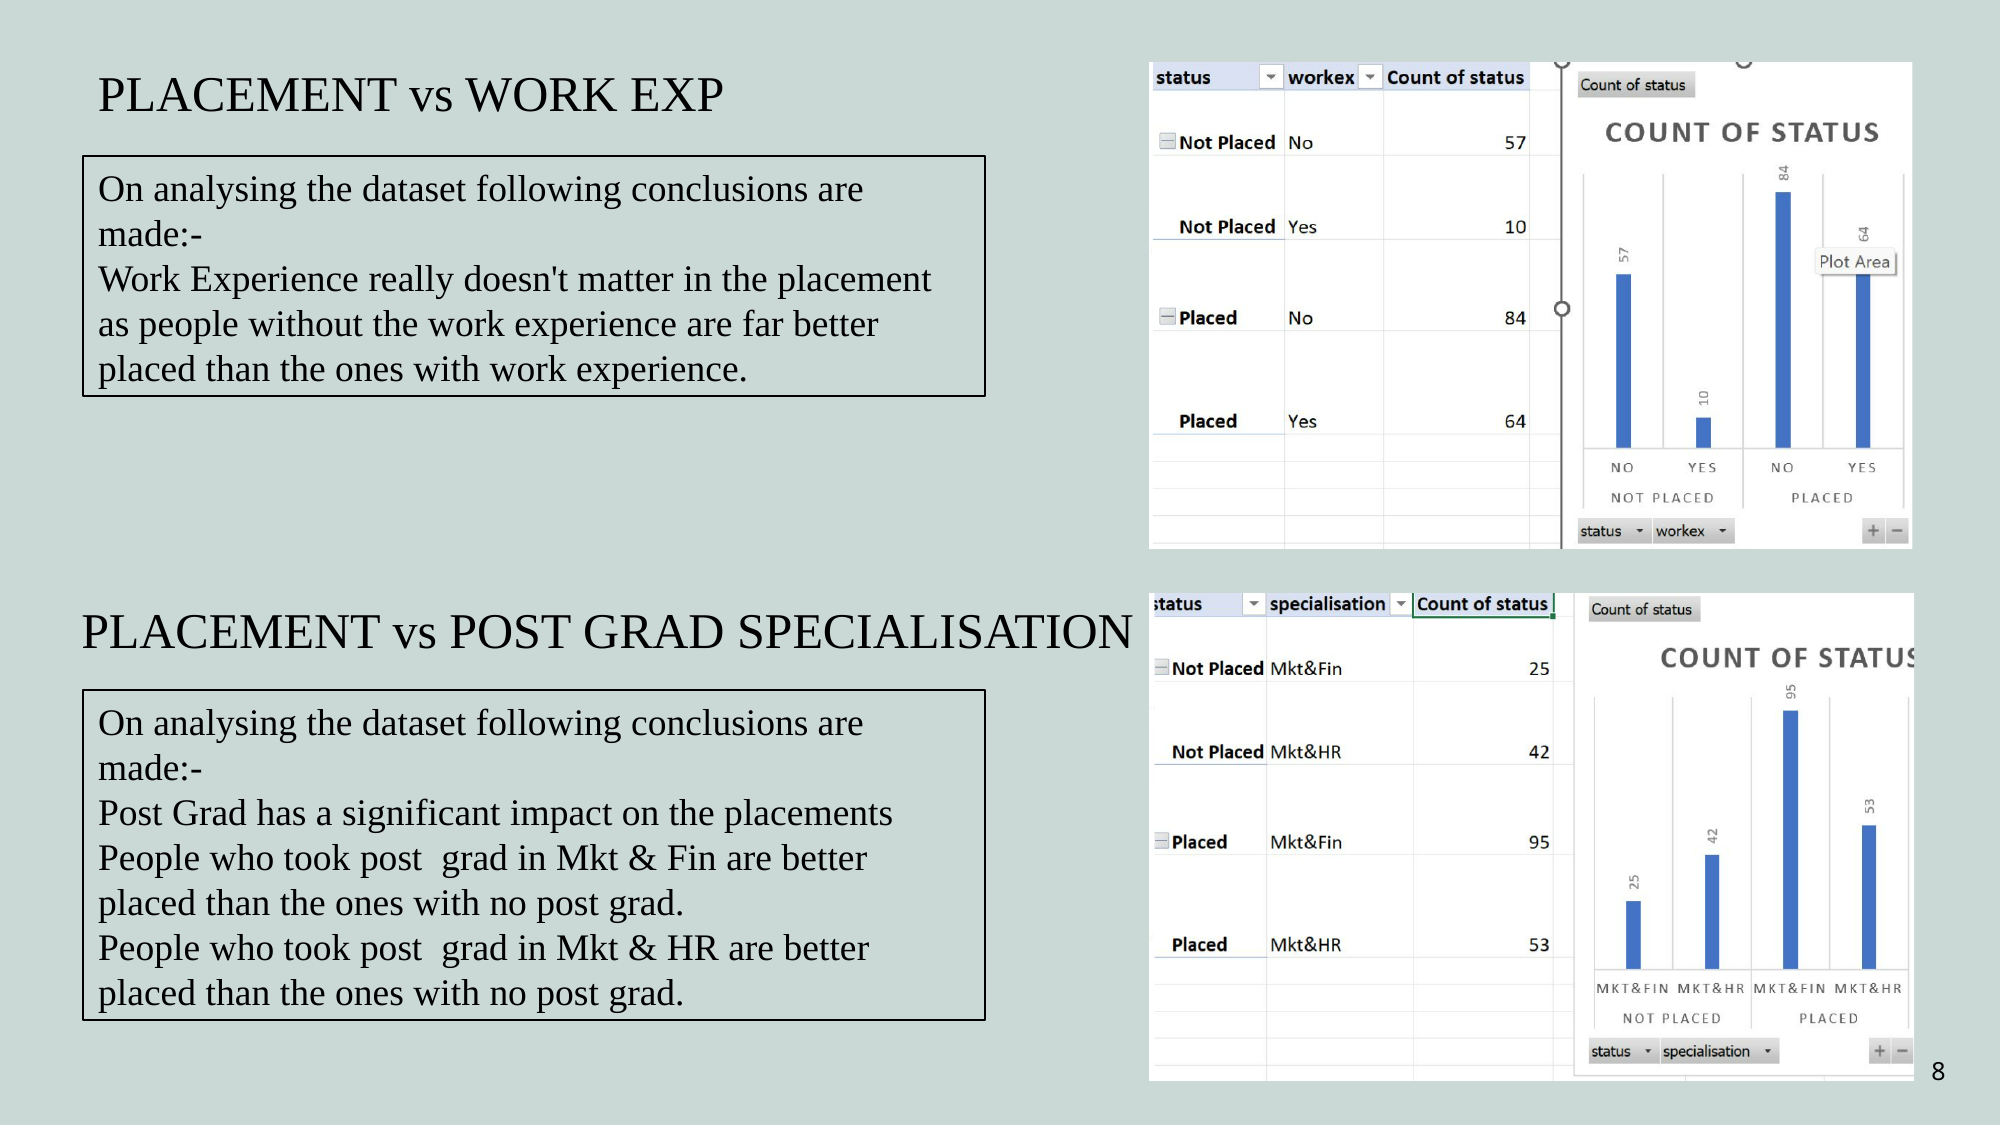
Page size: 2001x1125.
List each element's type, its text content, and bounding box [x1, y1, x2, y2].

text_box PLACEMENT vs WORK EXP [83, 54, 944, 130]
text_box PLACEMENT vs POST GRAD SPECIALISATION [66, 591, 1440, 666]
text_box On analysing the dataset following conclusions are made:- Work Experience really doesn't matter in the placement as people without the work experience are far better placed than the ones with work experience. [83, 156, 985, 396]
picture [1148, 62, 1913, 549]
picture [1148, 592, 1915, 1081]
slide_number 8 [1510, 1042, 1961, 1103]
text_box On analysing the dataset following conclusions are made:- Post Grad has a significant impact on the placements People who took post grad in Mkt & Fin are better placed than the ones with no post grad. People who took post grad in Mkt & HR are better placed than the ones with no post grad. [83, 690, 985, 1021]
